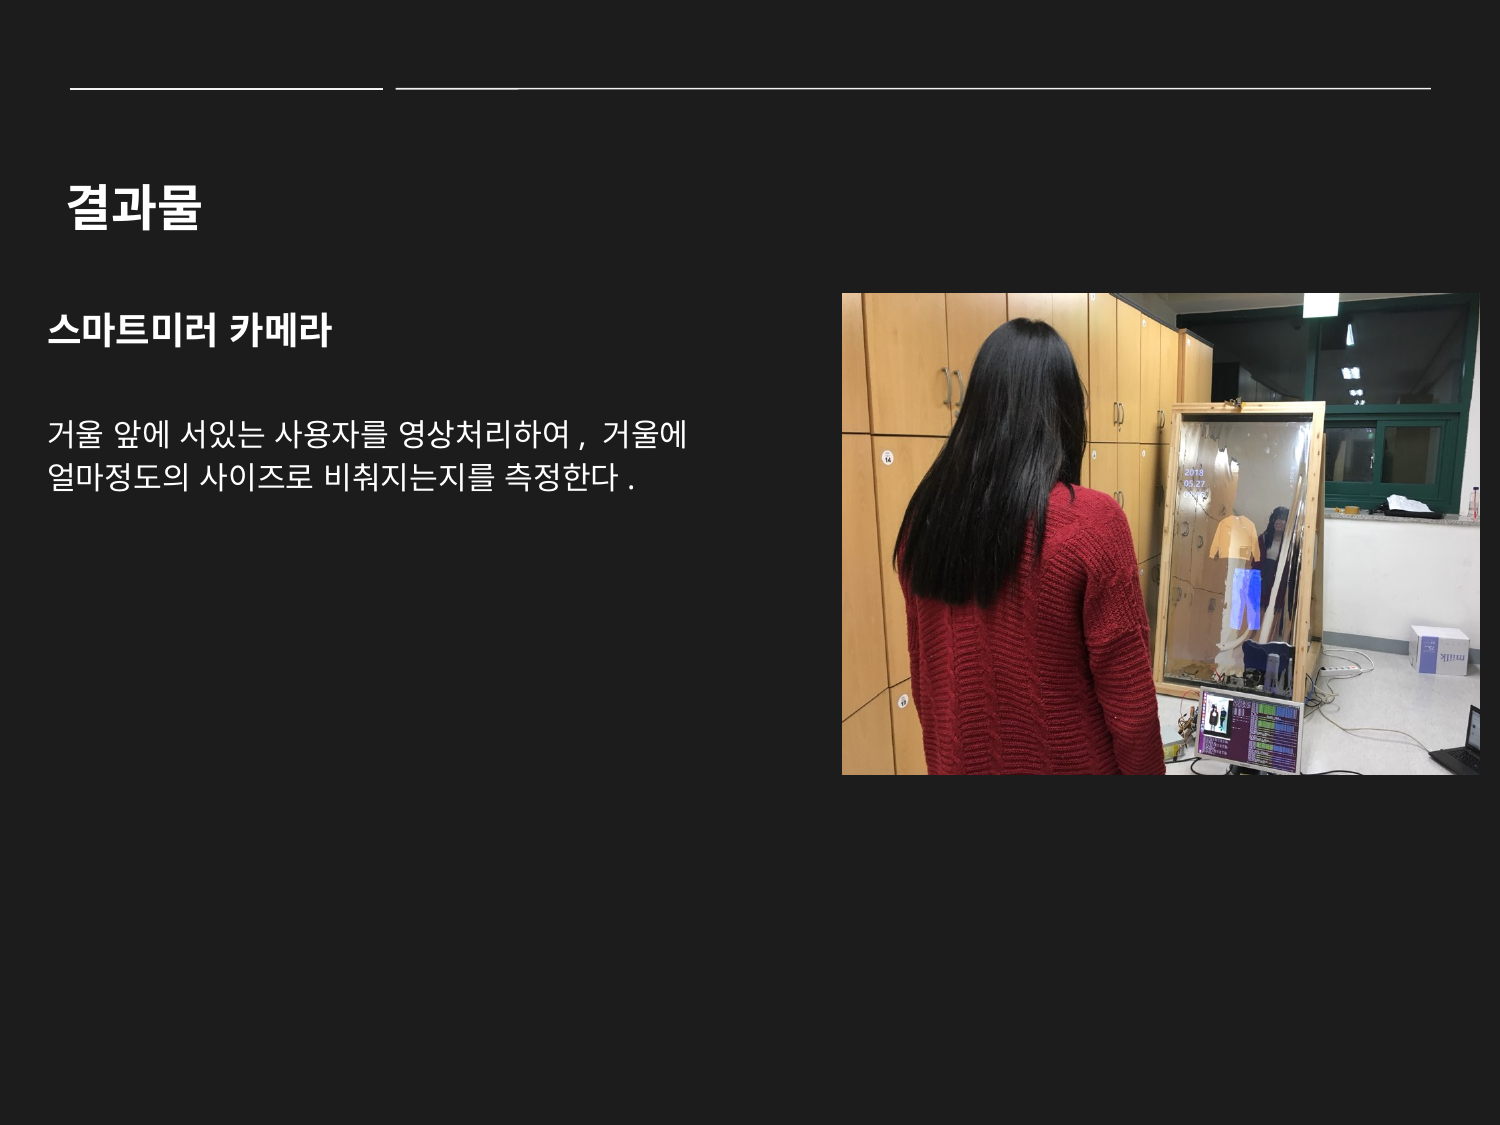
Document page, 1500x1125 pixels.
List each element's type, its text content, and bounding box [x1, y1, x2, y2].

picture [842, 293, 1480, 775]
text_box 결과물 [50, 160, 604, 264]
text_box 스마트미러 카메라 거울 앞에 서있는 사용자를 영상처리하여, 거울에 얼마정도의 사이즈로 비춰지는지를 측정한다. [20, 292, 843, 752]
